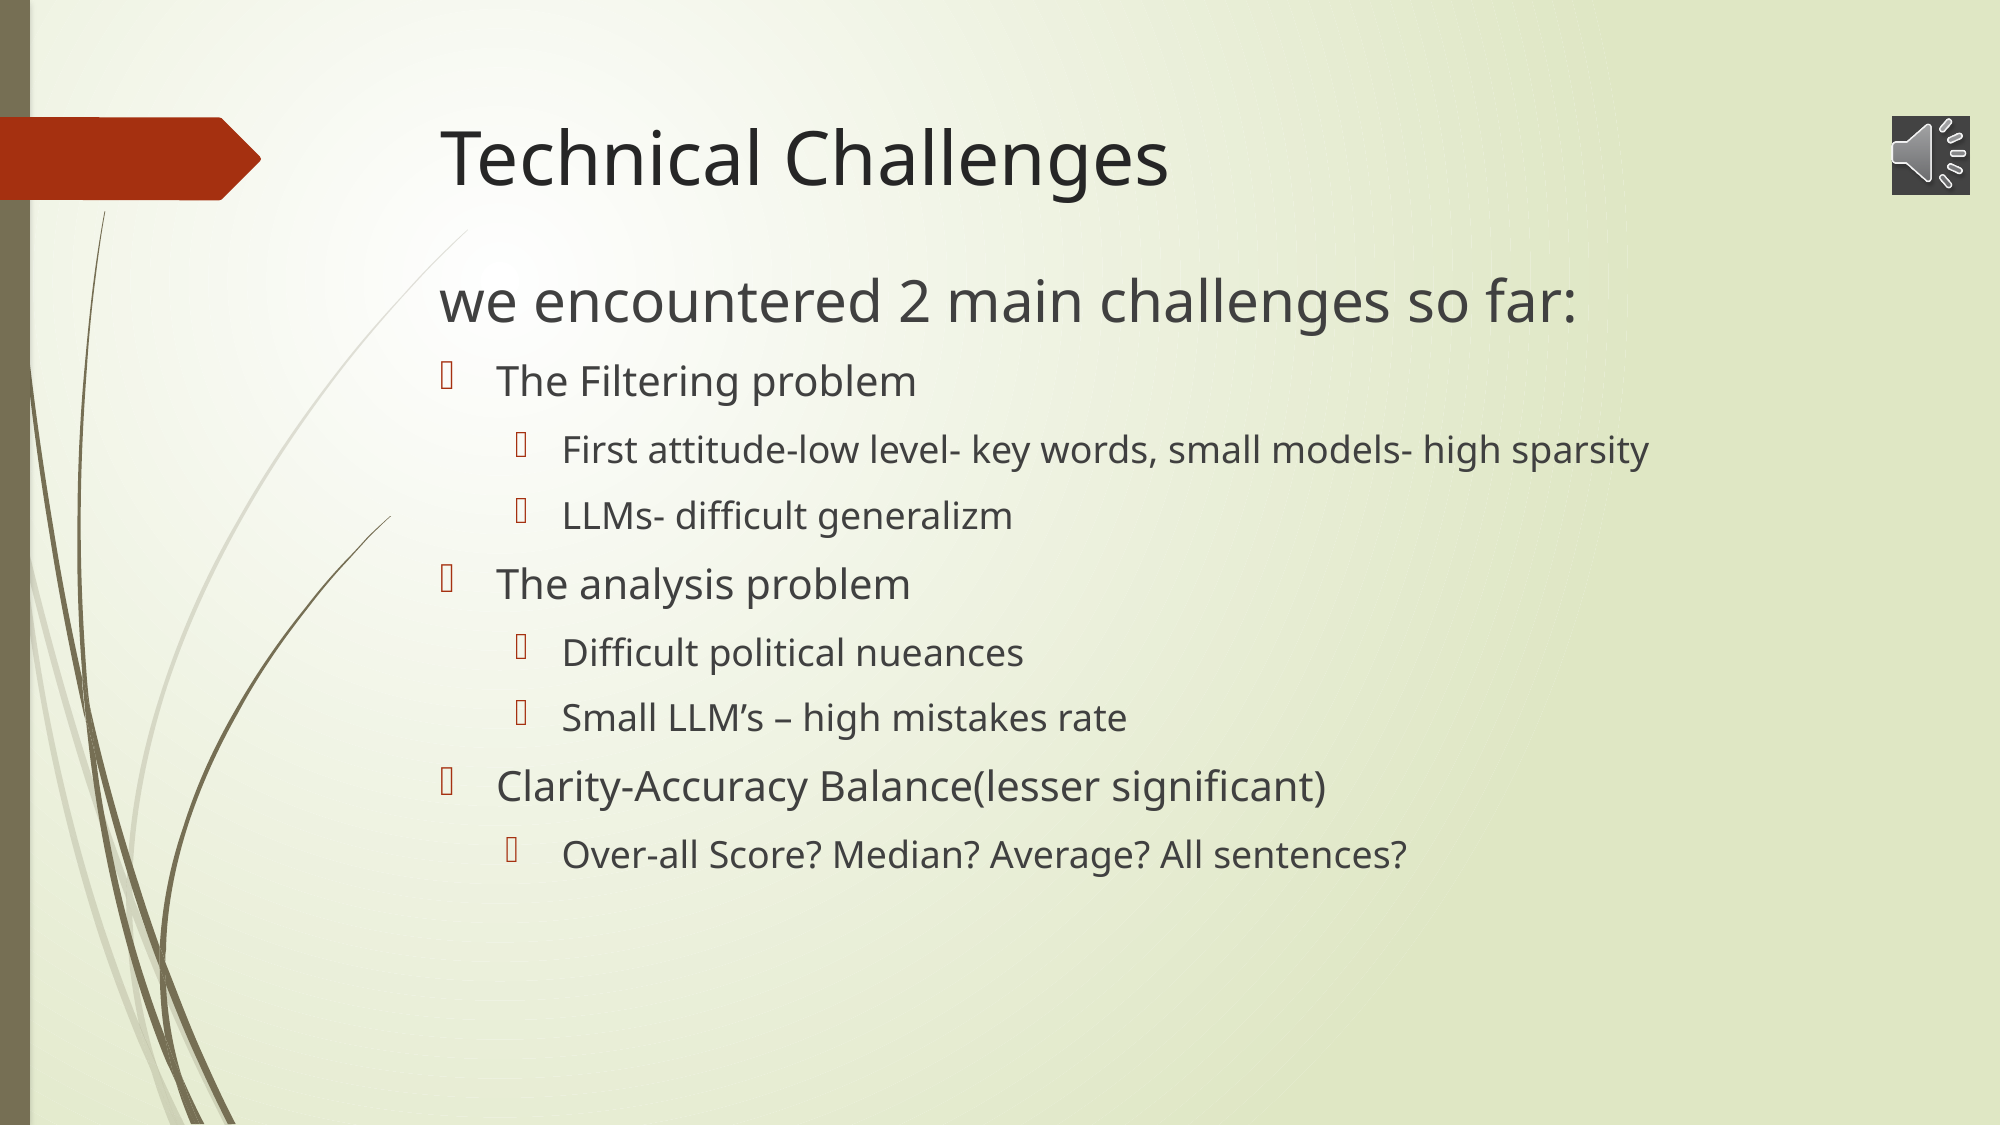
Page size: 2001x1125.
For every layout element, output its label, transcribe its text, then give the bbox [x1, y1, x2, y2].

list we encountered 2 main challenges so far: The Filtering problem First attitude-low level- key words, small models- high sparsity LLMs- difficult generalizm The analysis problem Difficult political nueances Small LLM’s – high mistakes rate Clarity-Accuracy Balance(lesser significant) Over-all Score? Median? Average? All sentences? [424, 256, 1888, 970]
picture [1890, 115, 1972, 196]
title Technical Challenges [425, 102, 1888, 256]
